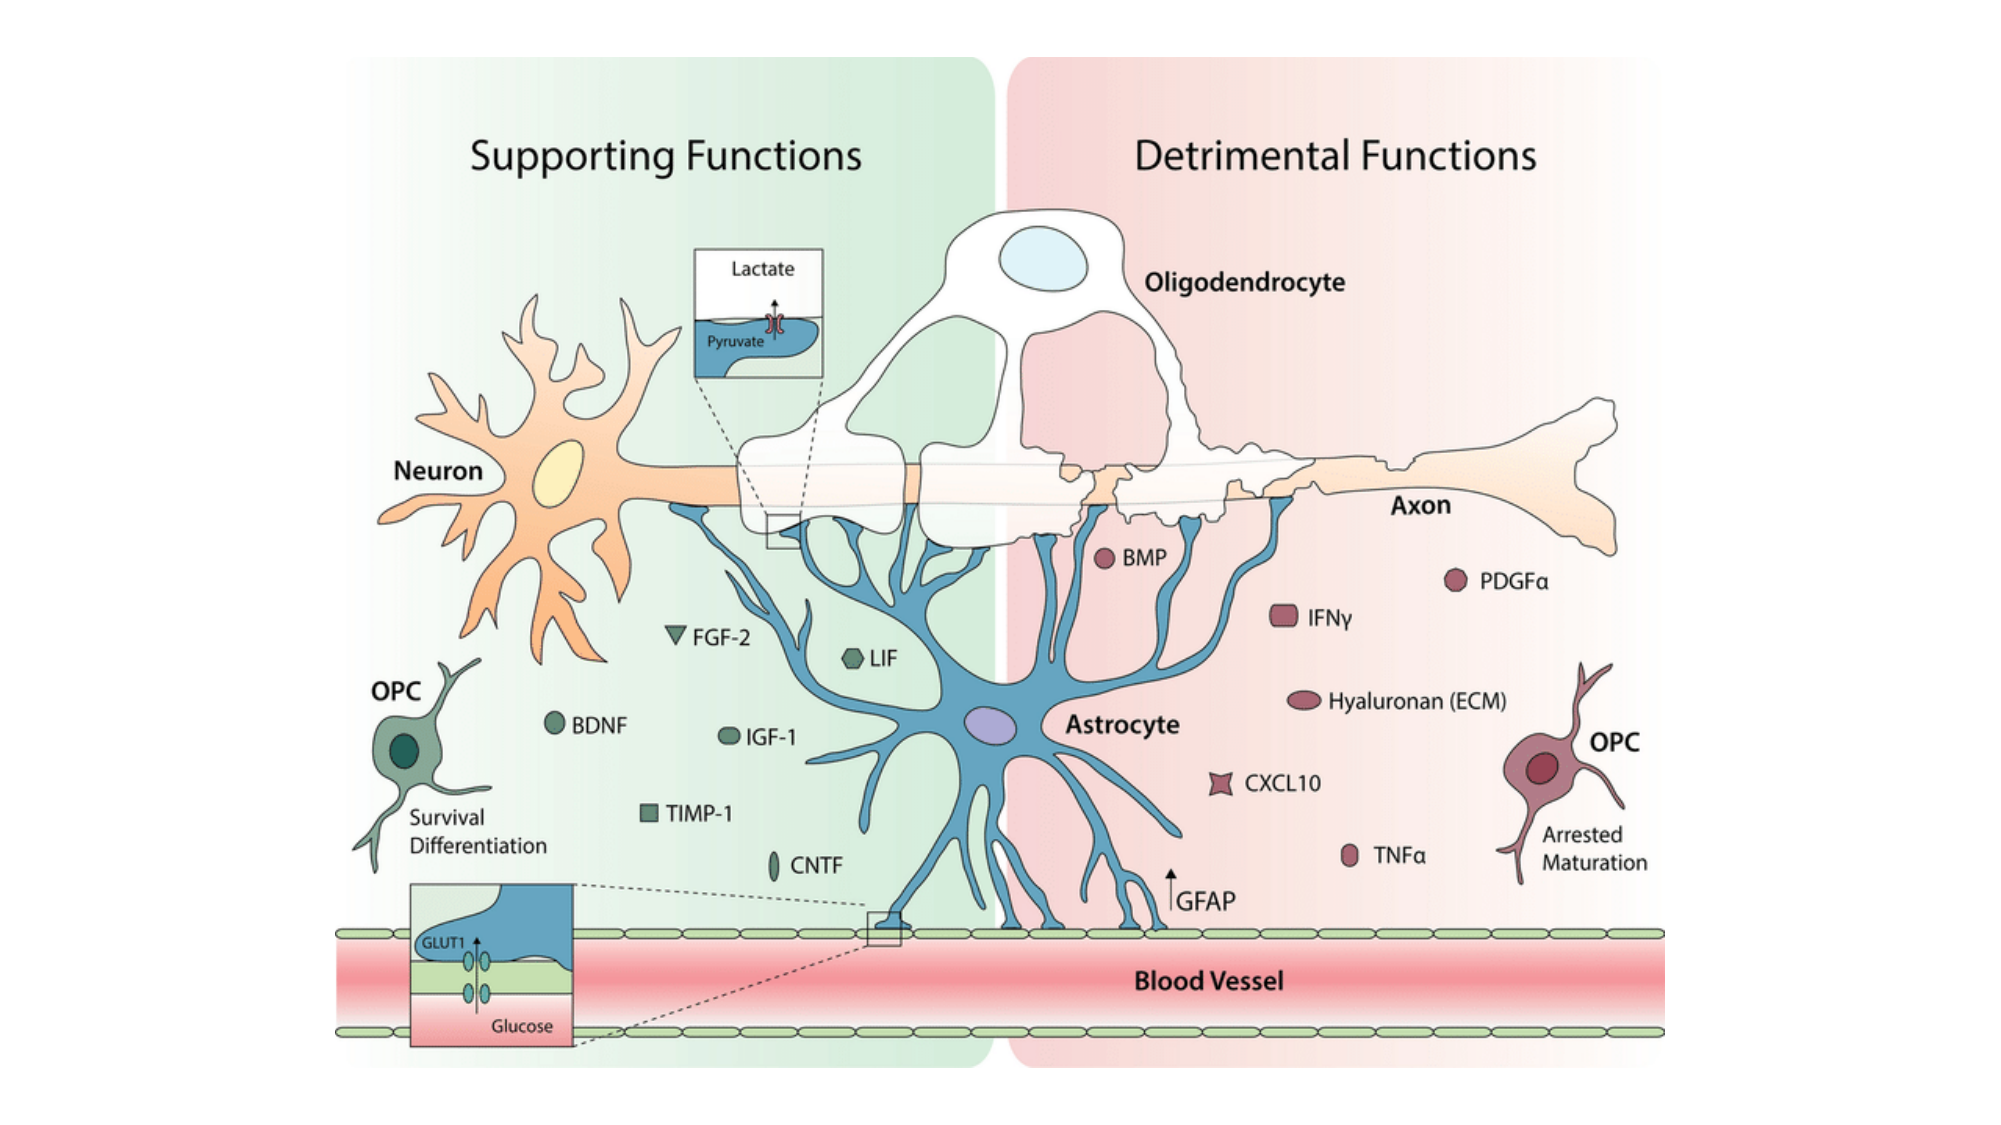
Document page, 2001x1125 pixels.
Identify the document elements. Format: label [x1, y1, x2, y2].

picture [335, 57, 1665, 1068]
